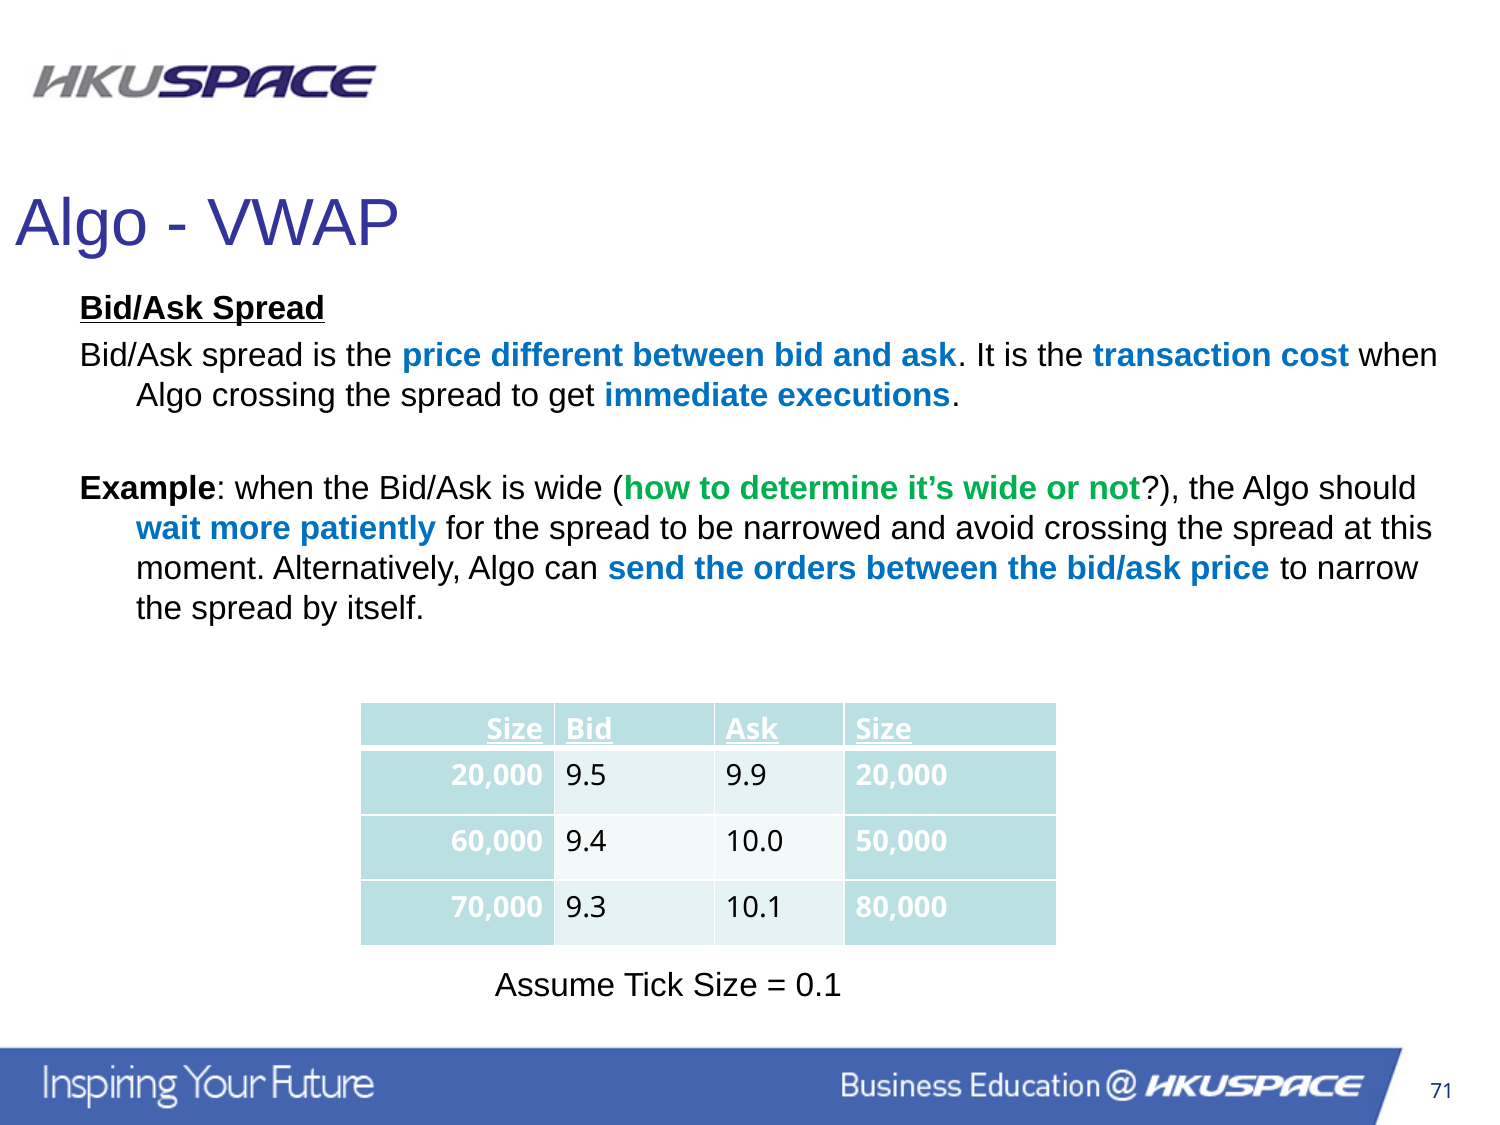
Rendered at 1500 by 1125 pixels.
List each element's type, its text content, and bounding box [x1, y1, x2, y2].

picture [0, 0, 1500, 1125]
table_cell 20,000 [361, 751, 554, 814]
table_cell 60,000 [361, 816, 554, 879]
table_header Size [845, 703, 1056, 745]
table_cell 10.1 [715, 881, 843, 945]
table_header Ask [715, 703, 843, 745]
title Algo - VWAP [0, 101, 1325, 266]
table_cell 20,000 [845, 751, 1056, 814]
table_header Bid [555, 703, 714, 745]
table_cell 9.3 [555, 881, 714, 945]
table_cell 9.5 [555, 751, 714, 814]
table_cell 10.0 [715, 816, 843, 879]
text_box Assume Tick Size = 0.1 [480, 955, 858, 1011]
text_box Bid/Ask Spread Bid/Ask spread is the price different between bid and ask. It is the transaction cost when Algo crossing the spread to get immediate executions. Example: when the Bid/Ask is wide (how to determine it’s wide or not?), the Algo should wait more patiently for the spread to be narrowed and avoid crossing the spread at this moment. Alternatively, Algo can send the orders between the bid/ask price to narrow the spread by itself. [64, 278, 1483, 657]
table_cell 50,000 [845, 816, 1056, 879]
table_cell 9.4 [555, 816, 714, 879]
table_cell 80,000 [845, 881, 1056, 945]
slide_number 71 [1415, 1070, 1499, 1125]
table_cell 9.9 [715, 751, 843, 814]
table_cell 70,000 [361, 881, 554, 945]
table_header Size [361, 703, 554, 745]
